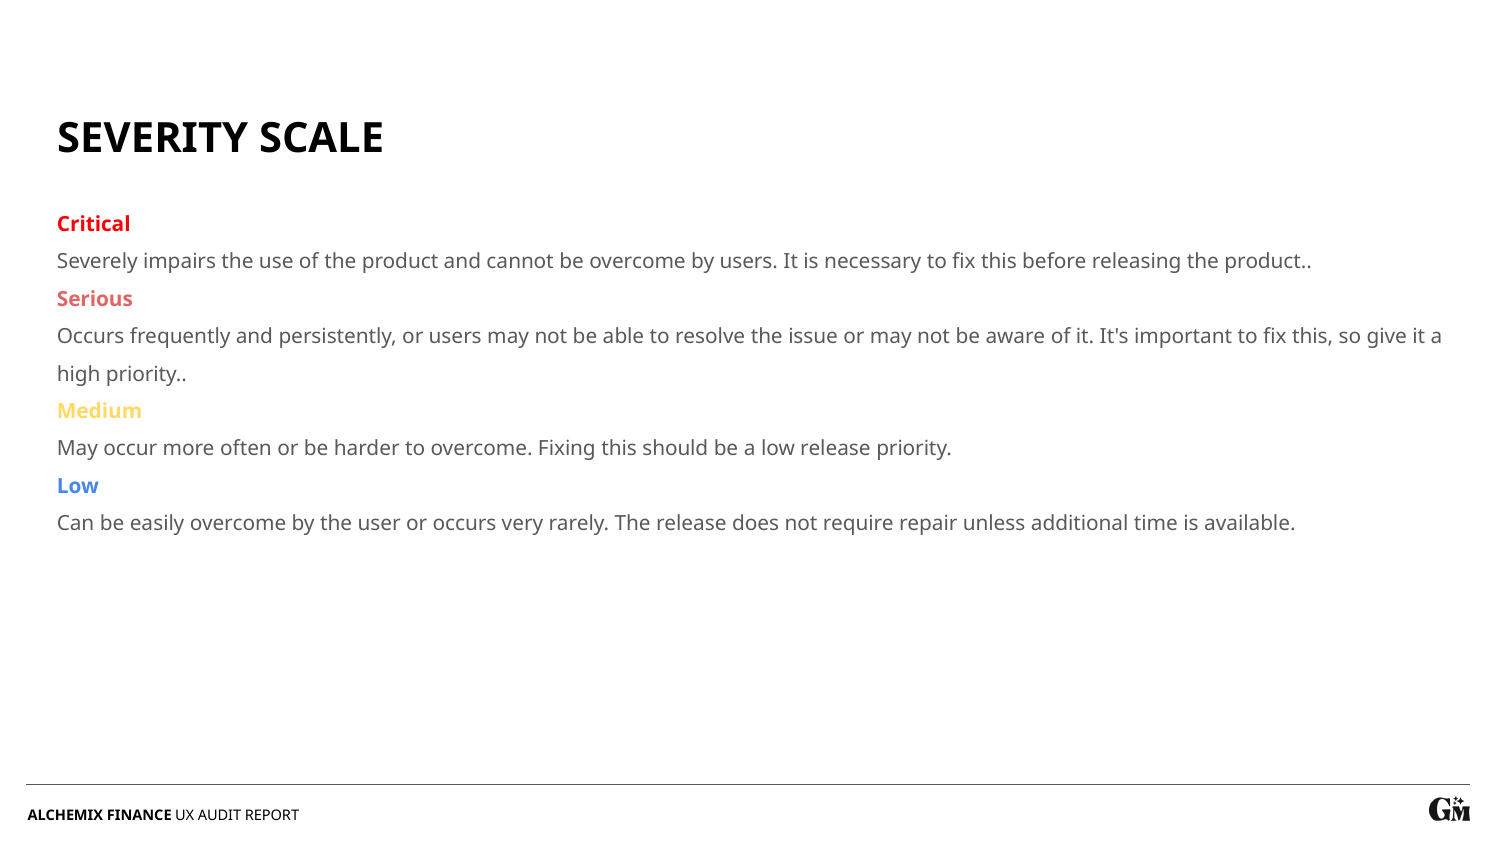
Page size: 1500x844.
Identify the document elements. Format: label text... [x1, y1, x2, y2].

picture [1429, 796, 1470, 821]
text_box Critical Severely impairs the use of the product and cannot be overcome by users. It is necessary to fix this before releasing the product.. Serious Occurs frequently and persistently, or users may not be able to resolve the issue or may not be aware of it. It's important to fix this, so give it a high priority.. Medium May occur more often or be harder to overcome. Fixing this should be a low release priority. Low Can be easily overcome by the user or occurs very rarely. The release does not require repair unless additional time is available. [41, 182, 1460, 550]
text_box SEVERITY SCALE [41, 96, 768, 176]
